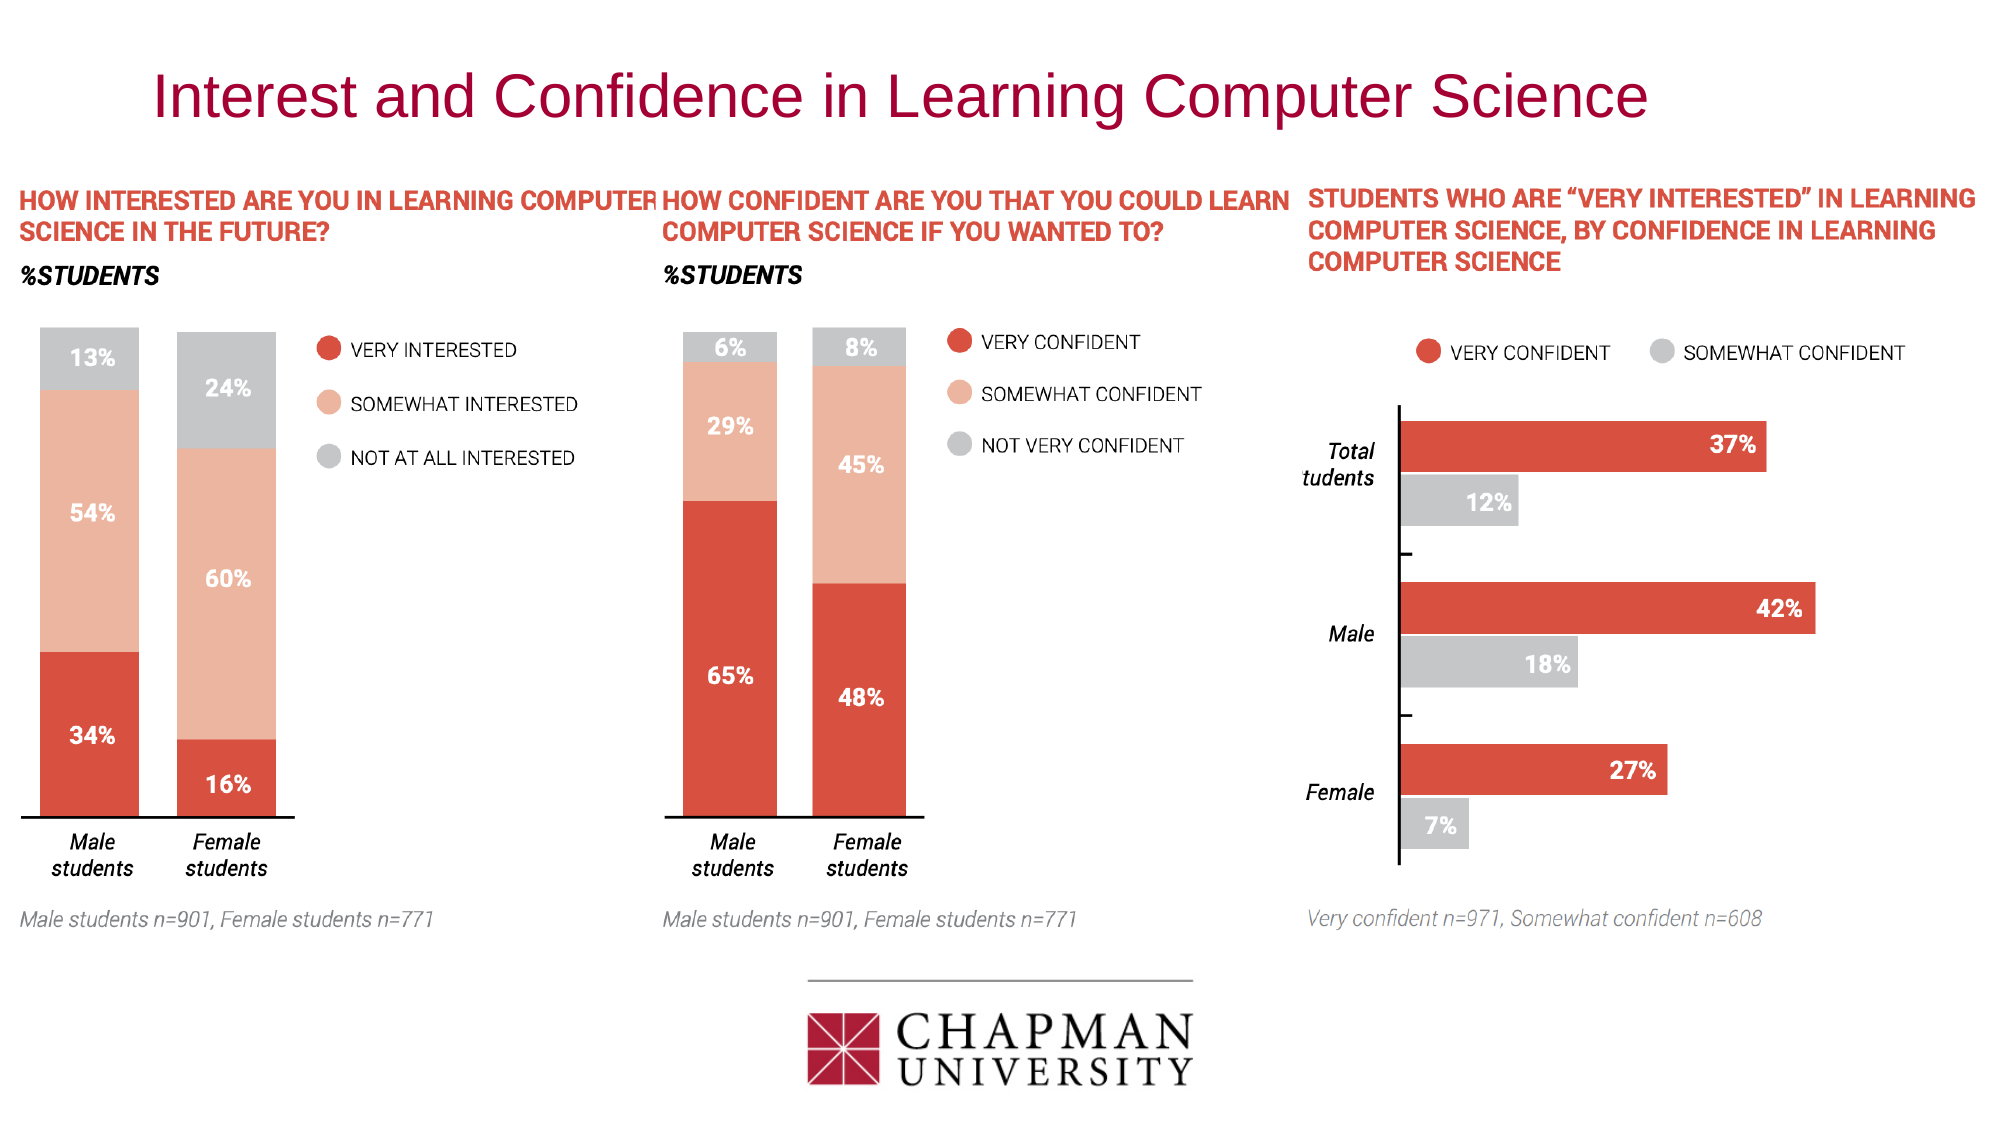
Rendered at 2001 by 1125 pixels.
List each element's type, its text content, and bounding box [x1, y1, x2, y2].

list Interest and Confidence in Learning Computer Science [137, 56, 1863, 173]
picture [0, 0, 2001, 1125]
